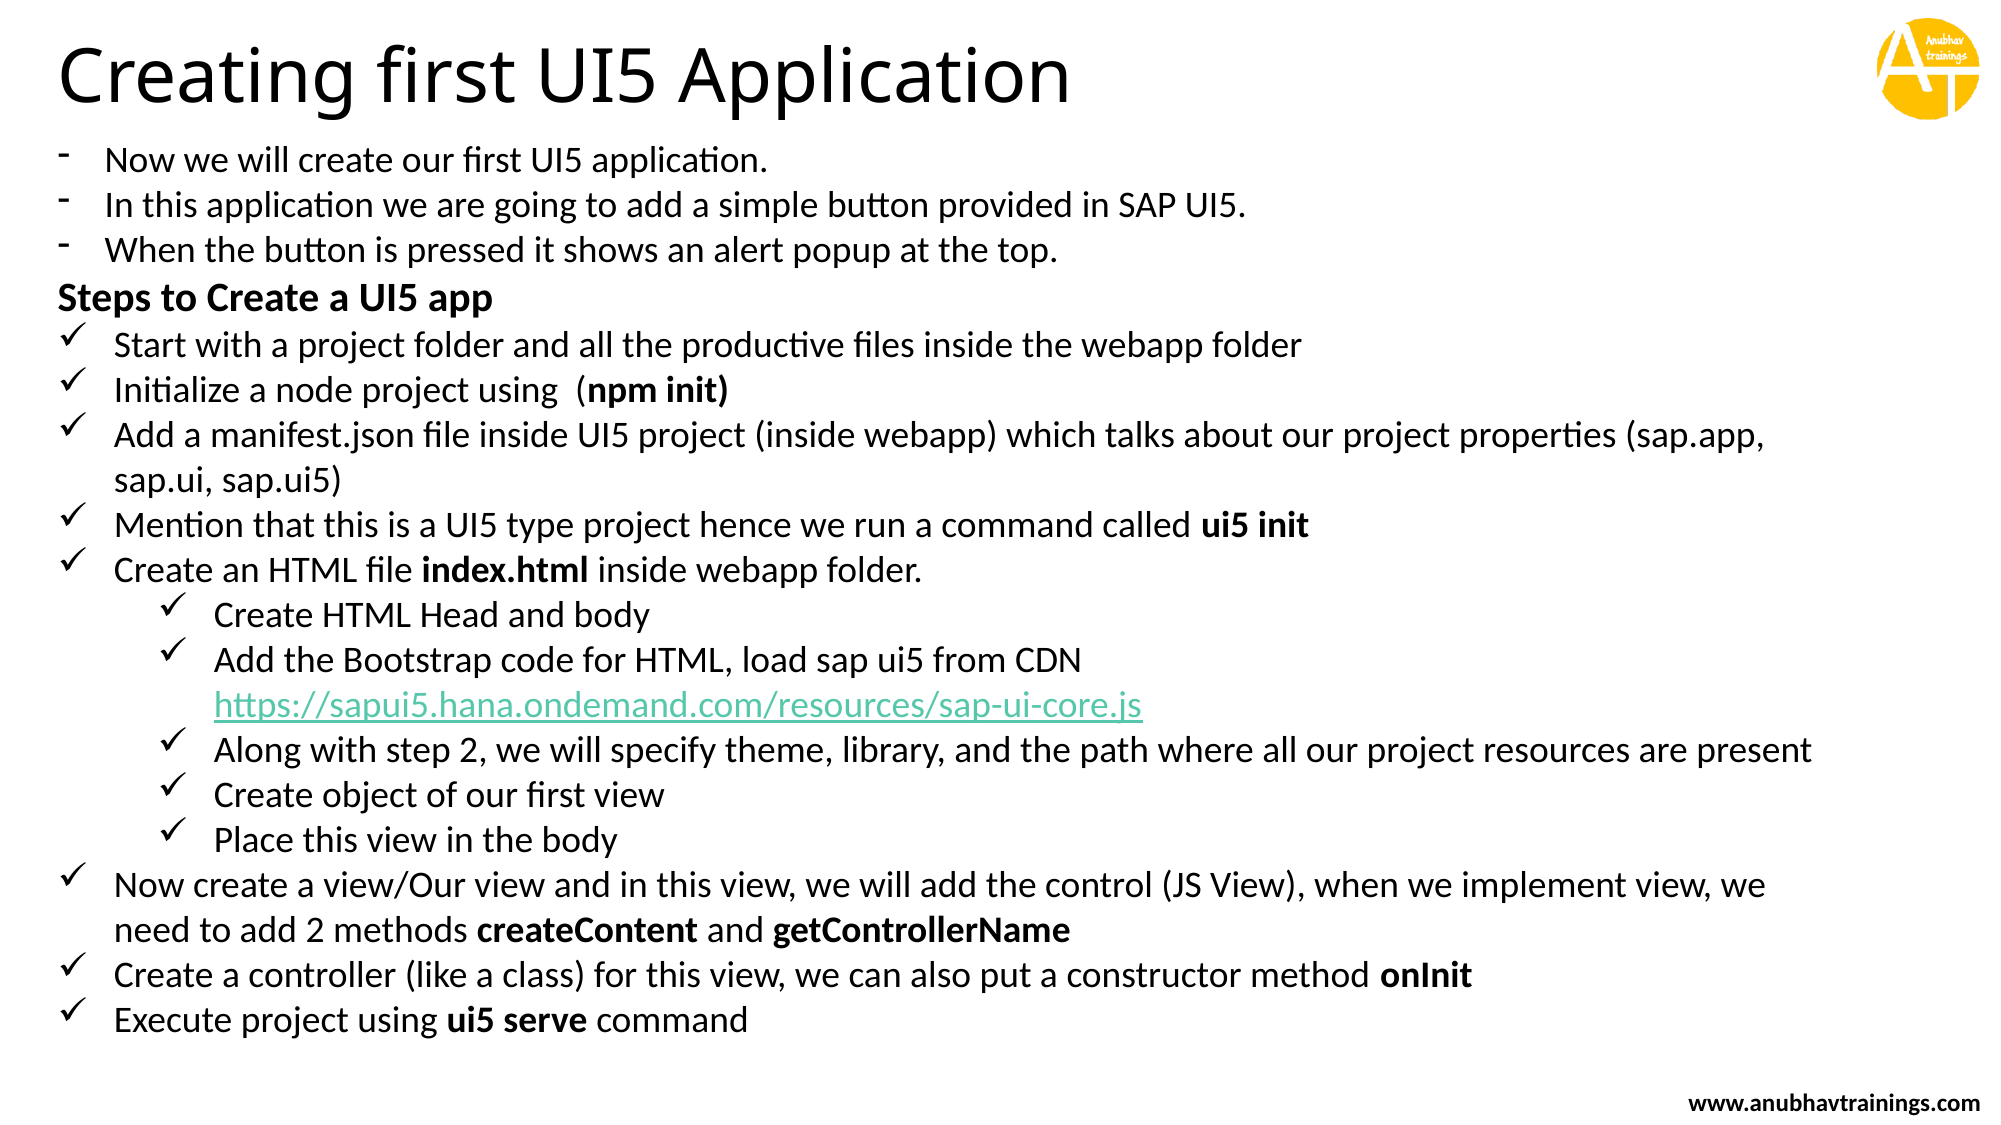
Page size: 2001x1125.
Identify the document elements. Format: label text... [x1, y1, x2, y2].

picture [1866, 11, 1985, 128]
text_box Creating first UI5 Application [42, 30, 1319, 127]
footer www.anubhavtrainings.com [1669, 1089, 2000, 1114]
text_box Now we will create our first UI5 application. In this application we are going to add a simple button provided in SAP UI5. When the button is pressed it shows an alert popup at the top. Steps to Create a UI5 app Start with a project folder and all the productive files inside the webapp folder Initialize a node project using (npm init) Add a manifest.json file inside UI5 project (inside webapp) which talks about our project properties (sap.app, sap.ui, sap.ui5) Mention that this is a UI5 type project hence we run a command called ui5 init Create an HTML file index.html inside webapp folder. Create HTML Head and body Add the Bootstrap code for HTML, load sap ui5 from CDN https://sapui5.hana.ondemand.com/resources/sap-ui-core.js Along with step 2, we will specify theme, library, and the path where all our project resources are present Create object of our first view Place this view in the body Now create a view/Our view and in this view, we will add the control (JS View), when we implement view, we need to add 2 methods createContent and getControllerName Create a controller (like a class) for this view, we can also put a constructor method onInit Execute project using ui5 serve command [42, 127, 1867, 1048]
